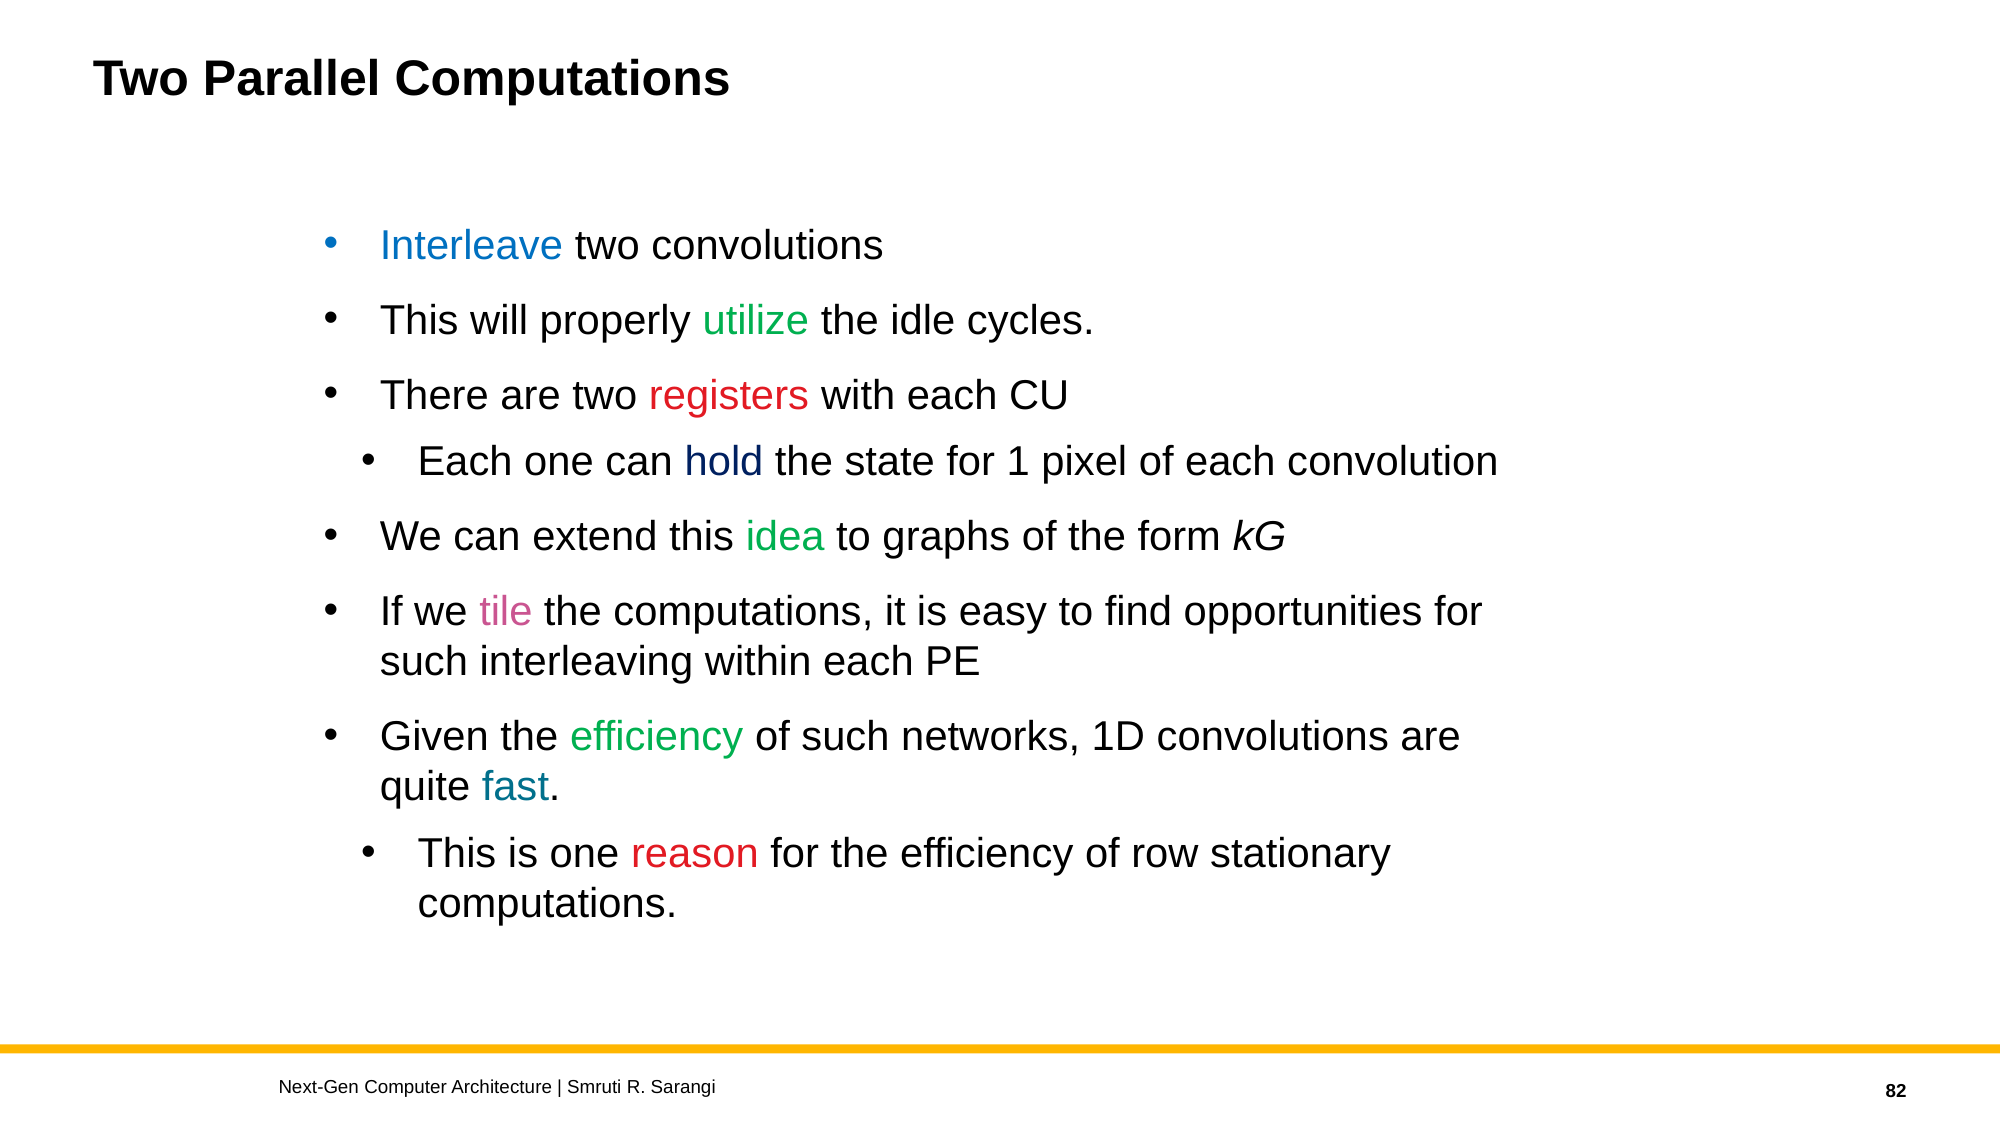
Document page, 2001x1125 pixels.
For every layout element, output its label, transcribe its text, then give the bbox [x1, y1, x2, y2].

footer Next-Gen Computer Architecture | Smruti R. Sarangi [263, 1067, 1464, 1105]
slide_number 82 [1711, 1071, 1922, 1109]
title Two Parallel Computations [78, 45, 1578, 180]
list Interleave two convolutions This will properly utilize the idle cycles. There are two registers with each CU Each one can hold the state for 1 pixel of each convolution We can extend this idea to graphs of the form kG If we tile the computations, it is easy to find opportunities for such interleaving within each PE Given the efficiency of such networks, 1D convolutions are quite fast. This is one reason for the efficiency of row stationary computations. [308, 210, 1573, 924]
